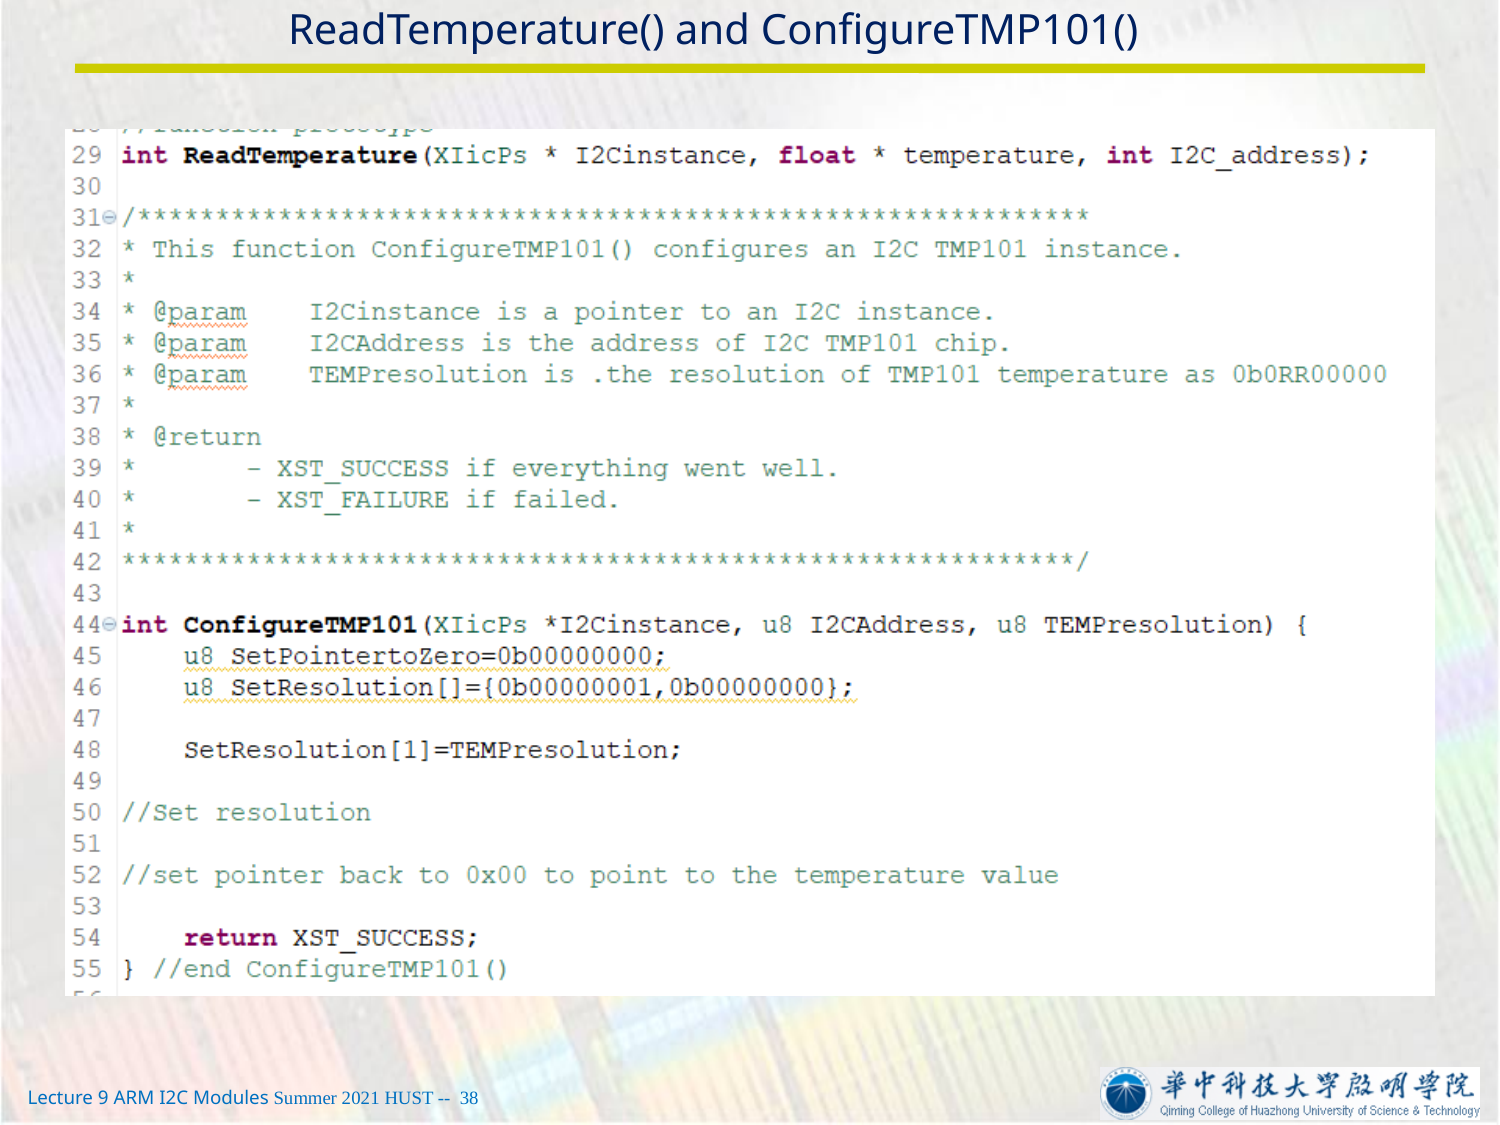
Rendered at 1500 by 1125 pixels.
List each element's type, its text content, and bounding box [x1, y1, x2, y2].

title ReadTemperature() and ConfigureTMP101() [0, 3, 1438, 47]
picture [0, 0, 1500, 1125]
